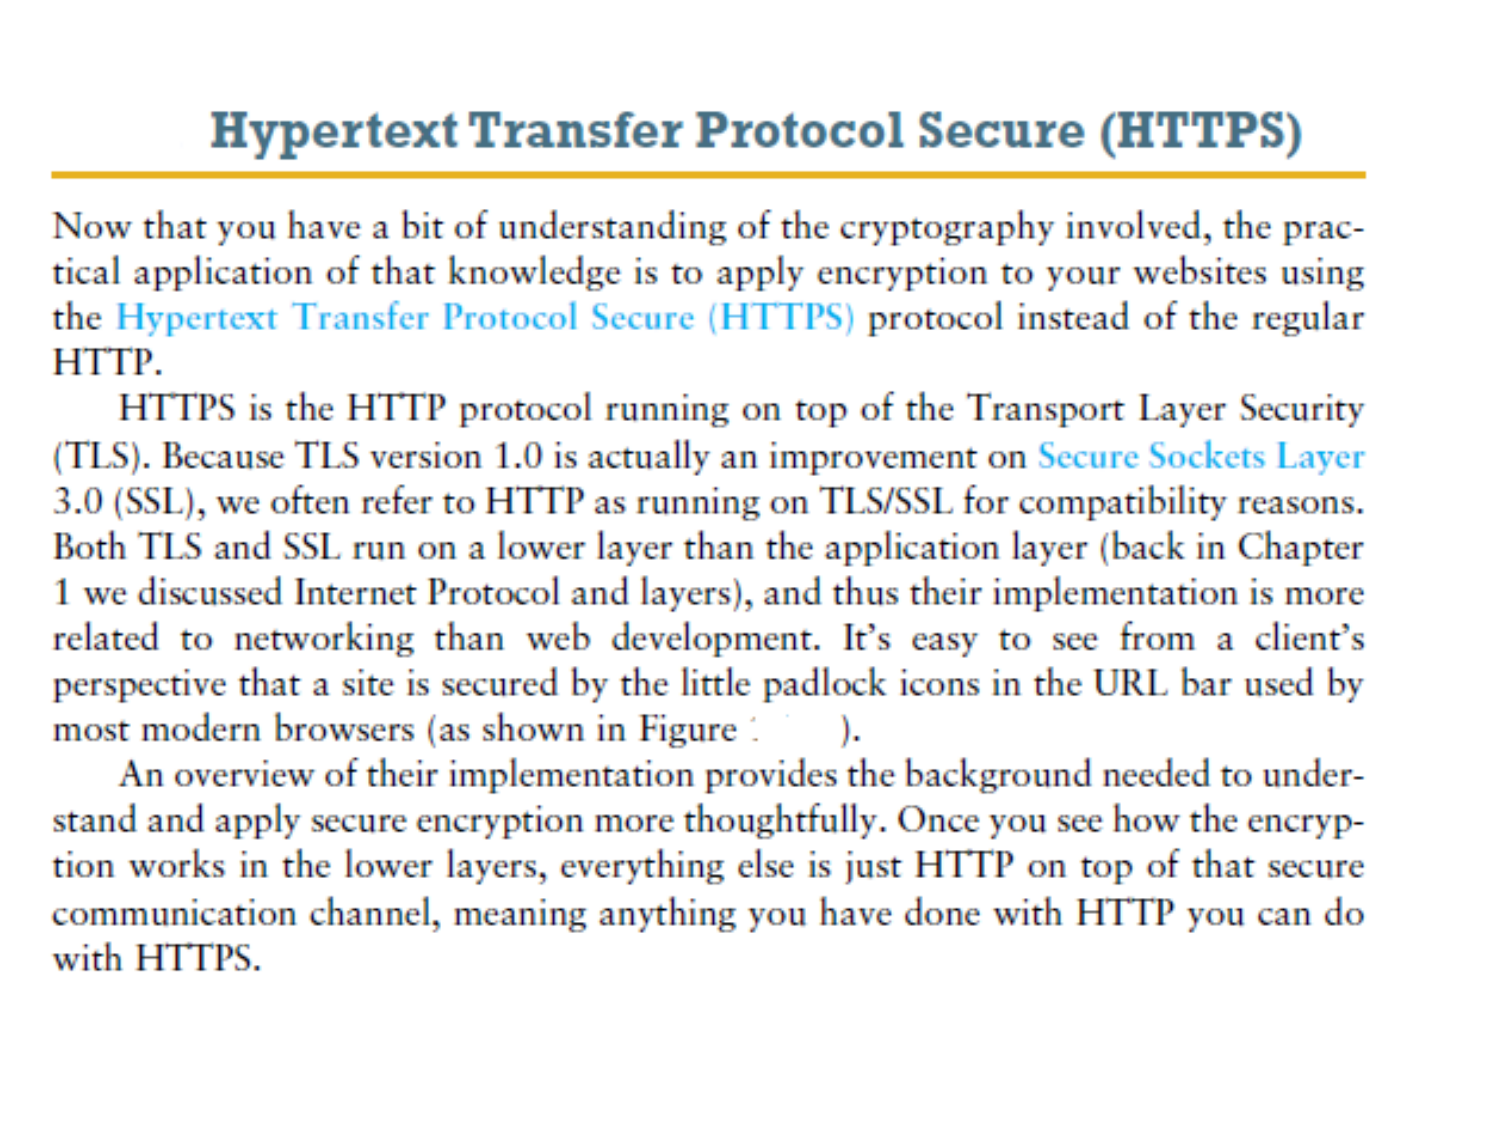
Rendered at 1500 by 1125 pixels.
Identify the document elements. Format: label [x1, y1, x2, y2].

picture [1, 74, 1401, 988]
